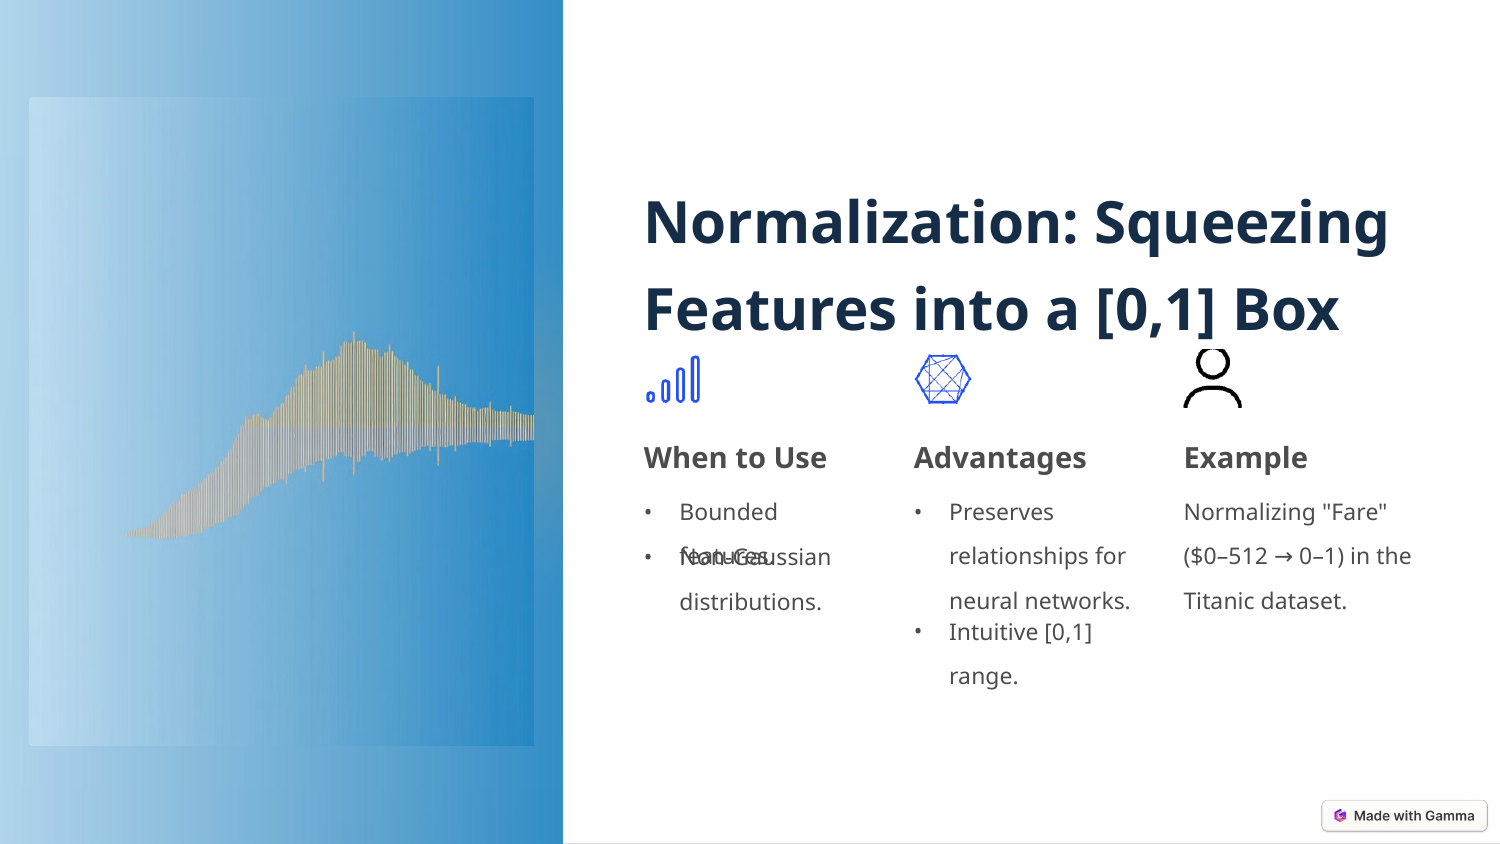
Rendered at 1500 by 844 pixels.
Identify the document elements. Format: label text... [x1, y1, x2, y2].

text_box Bounded features. [643, 480, 879, 518]
text_box Intuitive [0,1] range. [913, 600, 1149, 675]
picture [643, 348, 703, 408]
text_box Non-Gaussian distributions. [643, 526, 879, 601]
text_box Preserves relationships for neural networks. [913, 480, 1149, 593]
text_box Normalizing "Fare" ($0–512 → 0–1) in the Titanic dataset. [1183, 480, 1419, 593]
text_box Normalization: Squeezing Features into a [0,1] Box [643, 168, 1419, 315]
picture [913, 348, 973, 408]
text_box Example [1183, 430, 1419, 467]
text_box When to Use [643, 430, 879, 467]
text_box Advantages [913, 430, 1149, 467]
picture [0, 0, 563, 844]
picture [1316, 794, 1493, 837]
picture [1183, 348, 1242, 408]
